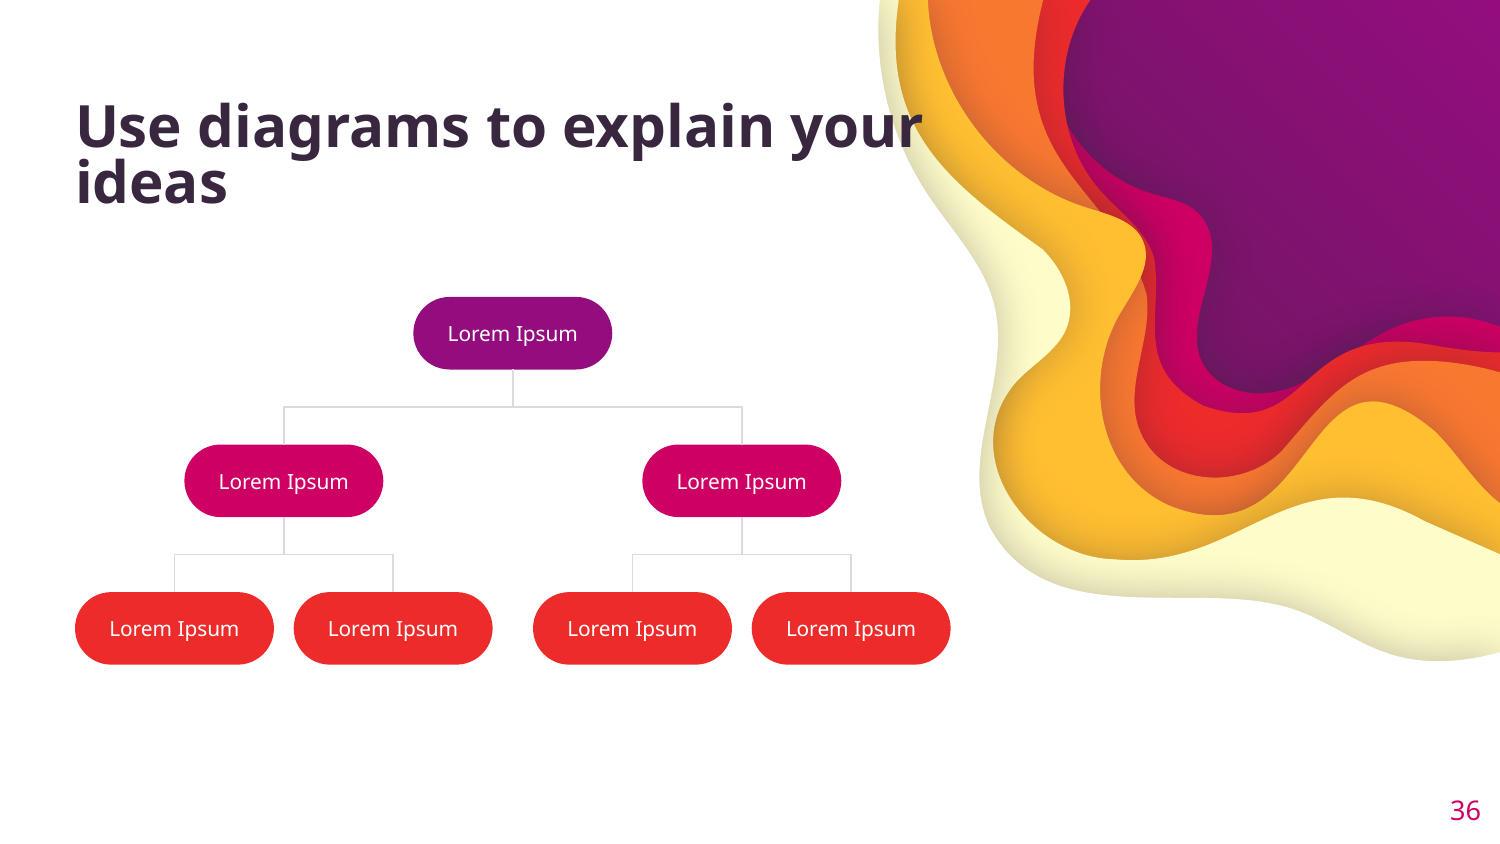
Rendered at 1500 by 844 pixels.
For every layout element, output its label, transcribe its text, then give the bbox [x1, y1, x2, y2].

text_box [758, 499, 835, 610]
text_box Lorem Ipsum [671, 444, 842, 518]
text_box Lorem Ipsum [533, 592, 732, 665]
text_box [589, 292, 665, 522]
text_box Lorem Ipsum [75, 592, 274, 665]
text_box Lorem Ipsum [293, 592, 493, 665]
text_box Lorem Ipsum [184, 444, 355, 518]
slide_number 36 [1391, 779, 1482, 844]
text_box Lorem Ipsum [751, 592, 951, 665]
text_box Lorem Ipsum [440, 296, 584, 370]
title Use diagrams to explain your ideas [75, 97, 931, 215]
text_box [191, 499, 267, 610]
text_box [360, 292, 436, 522]
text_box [300, 499, 377, 610]
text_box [649, 499, 725, 610]
